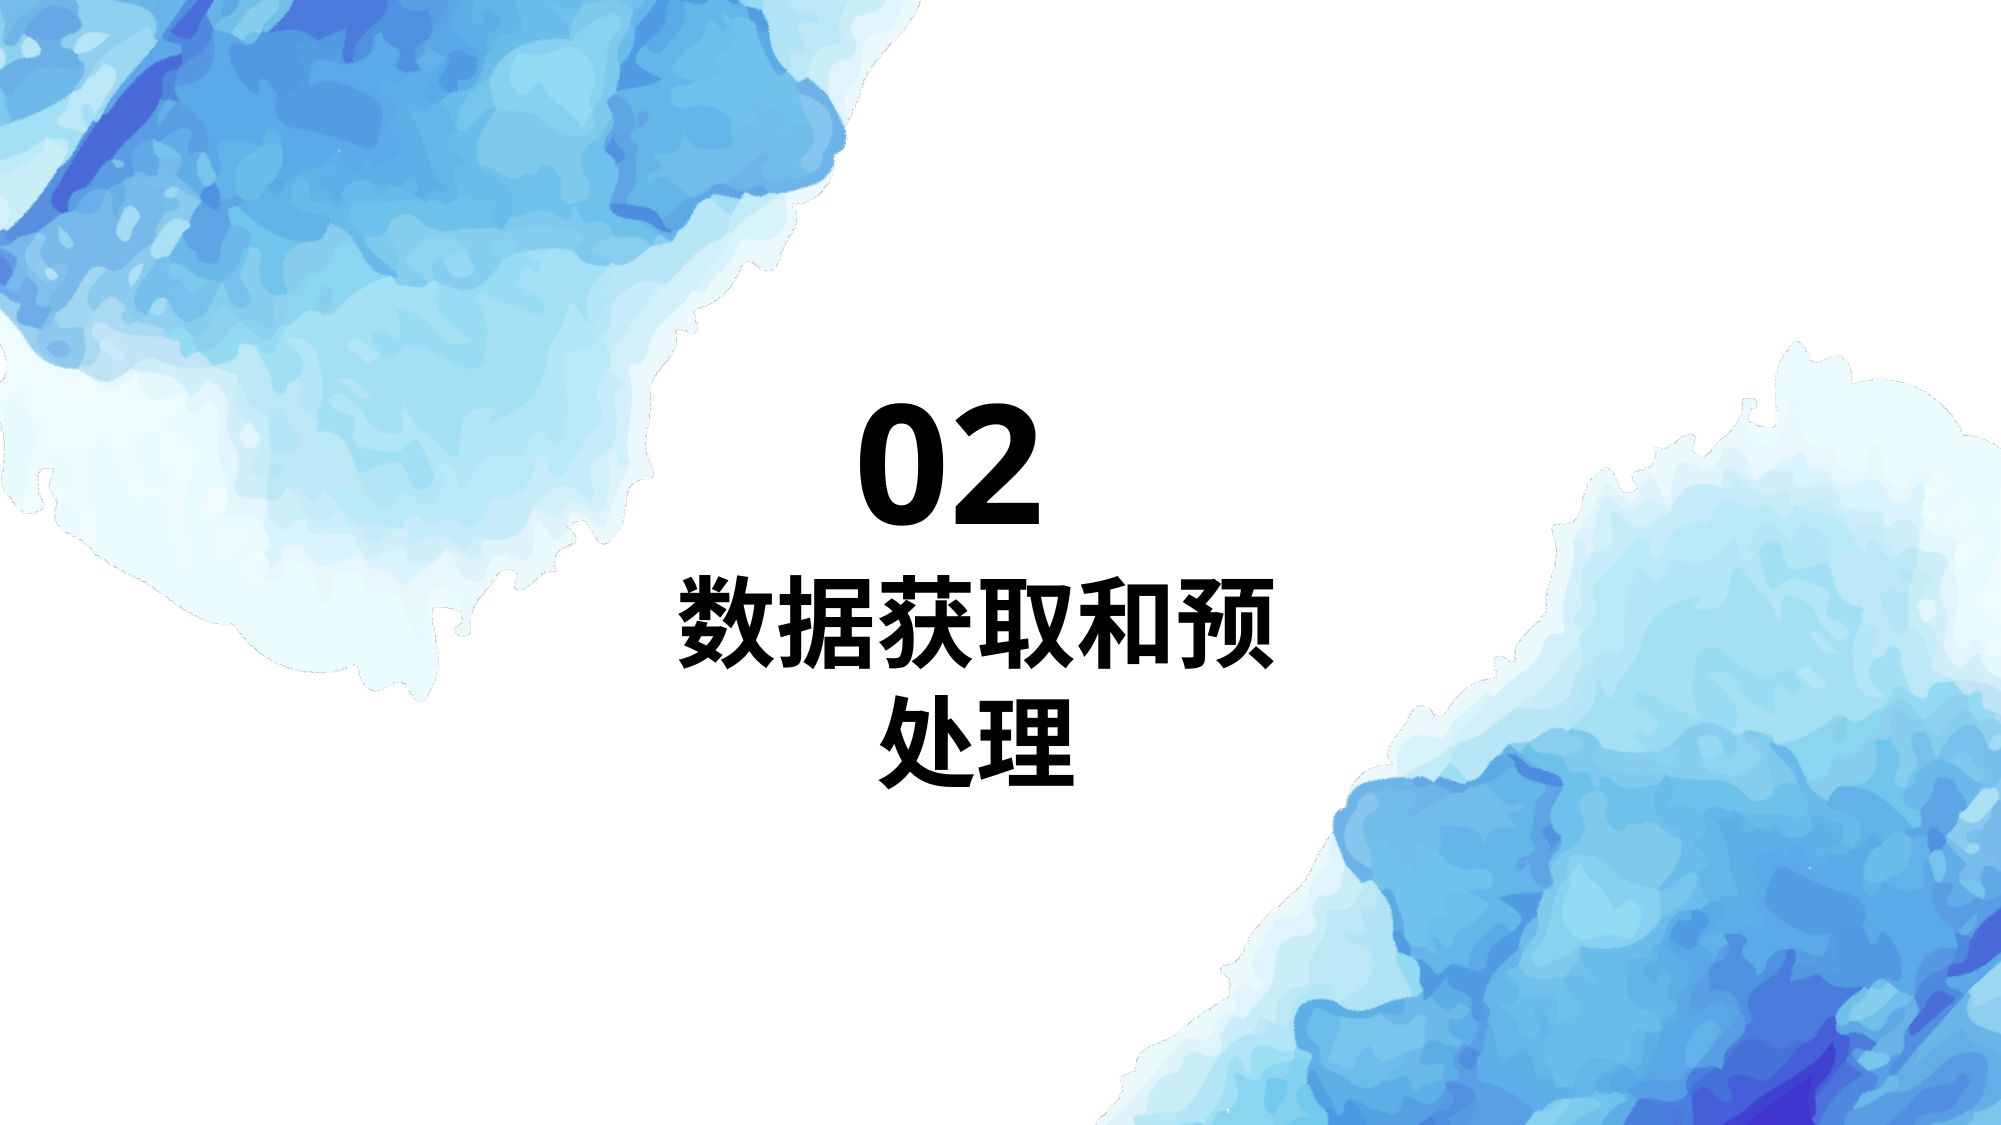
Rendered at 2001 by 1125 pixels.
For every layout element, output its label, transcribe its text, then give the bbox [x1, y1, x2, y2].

text_box 02 [839, 350, 1130, 566]
picture [0, 0, 1043, 809]
text_box 数据获取和预处理 [656, 553, 1298, 808]
picture [923, 248, 2001, 1125]
